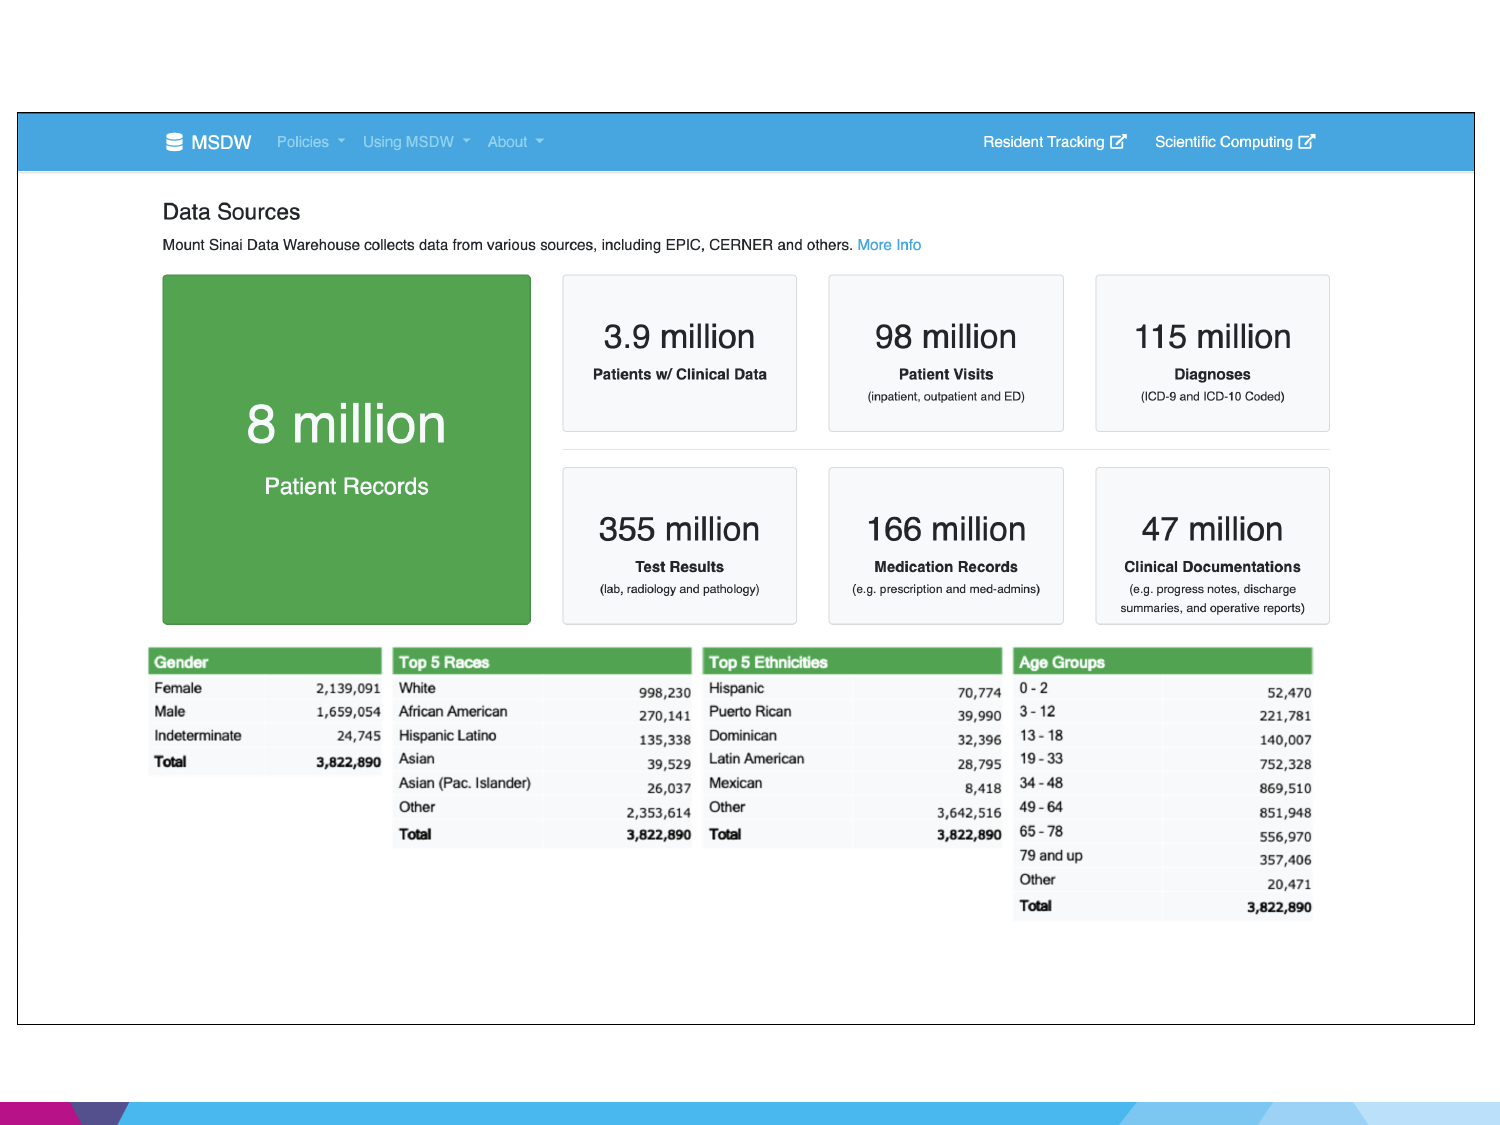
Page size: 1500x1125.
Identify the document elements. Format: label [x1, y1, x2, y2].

picture [0, 1102, 1500, 1125]
picture [17, 111, 1476, 1026]
